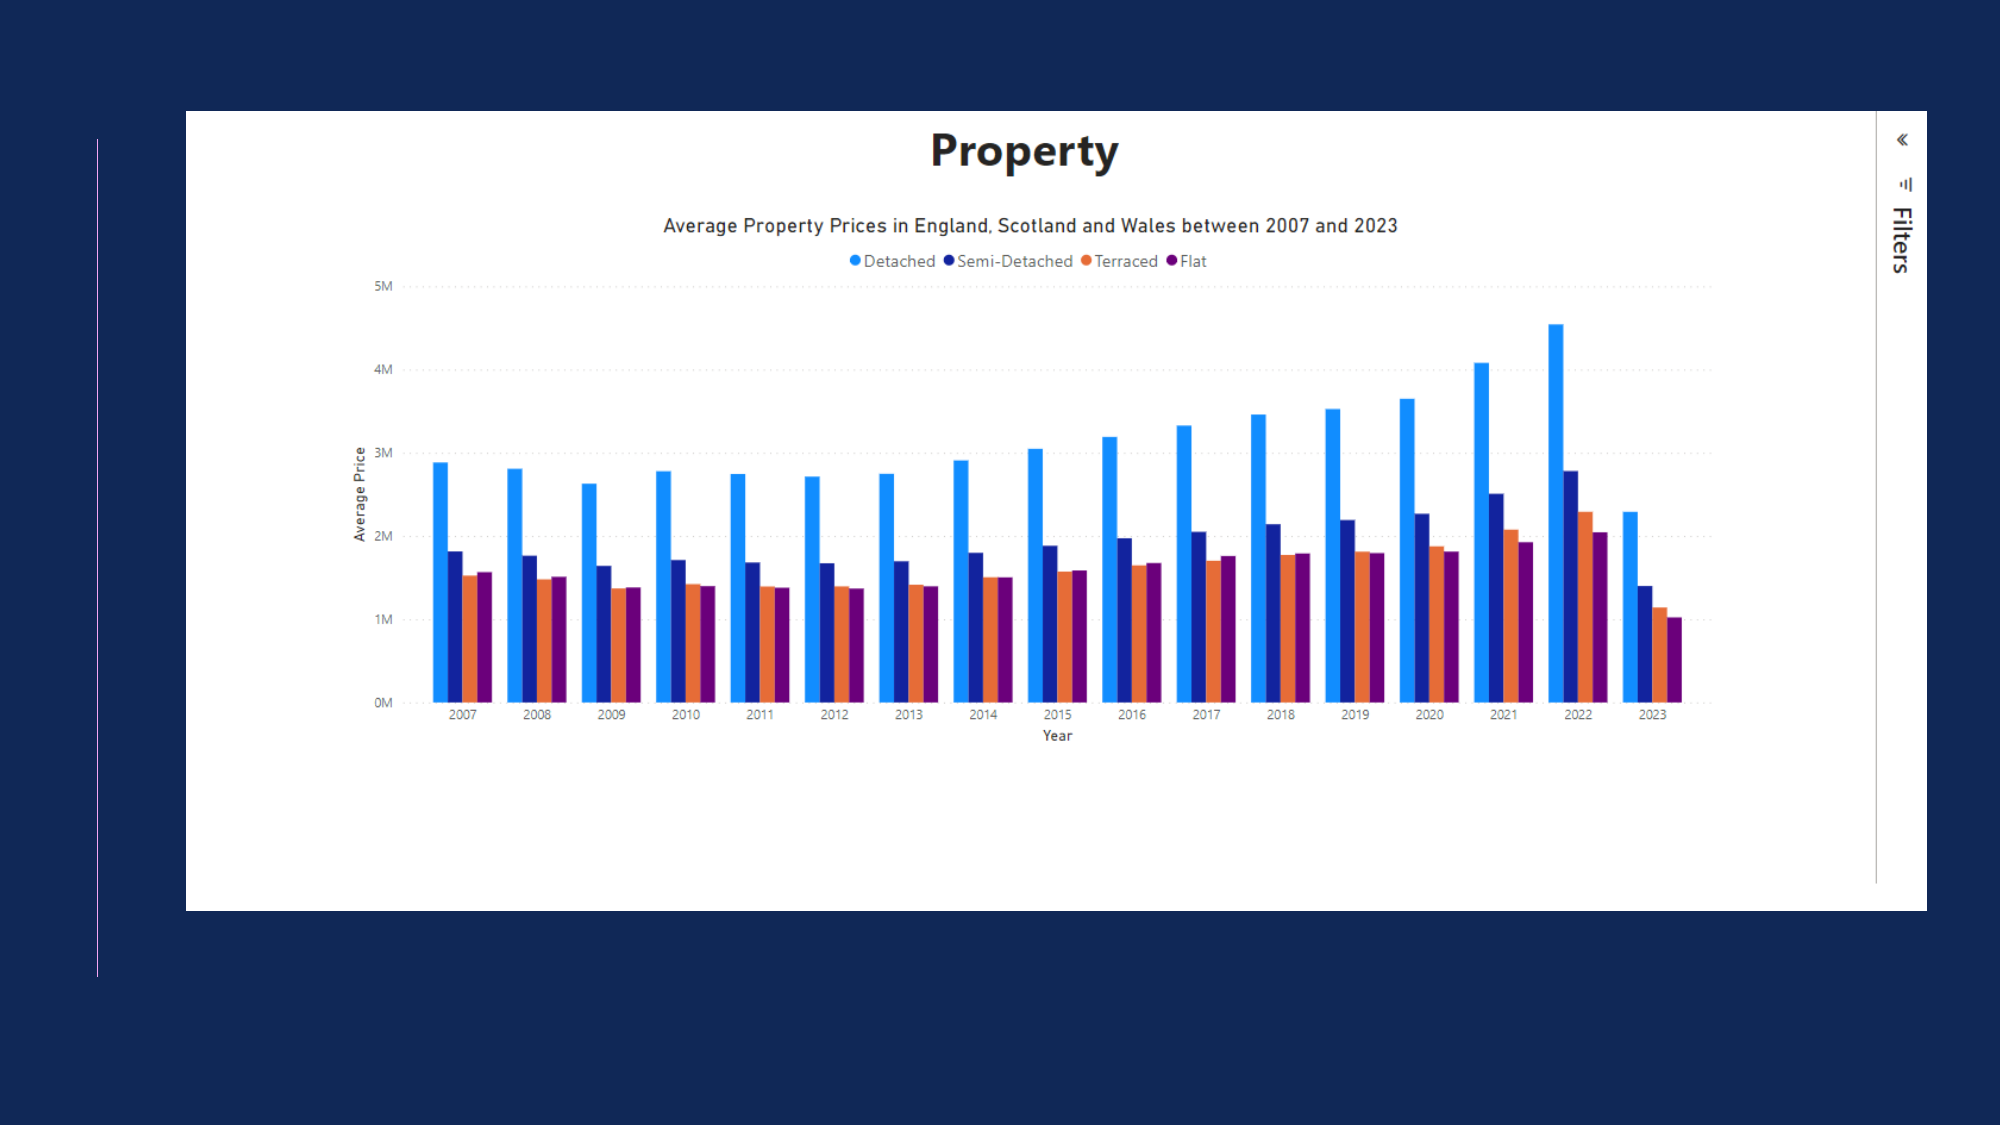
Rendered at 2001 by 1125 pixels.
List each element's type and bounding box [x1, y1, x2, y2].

picture [186, 111, 1927, 911]
